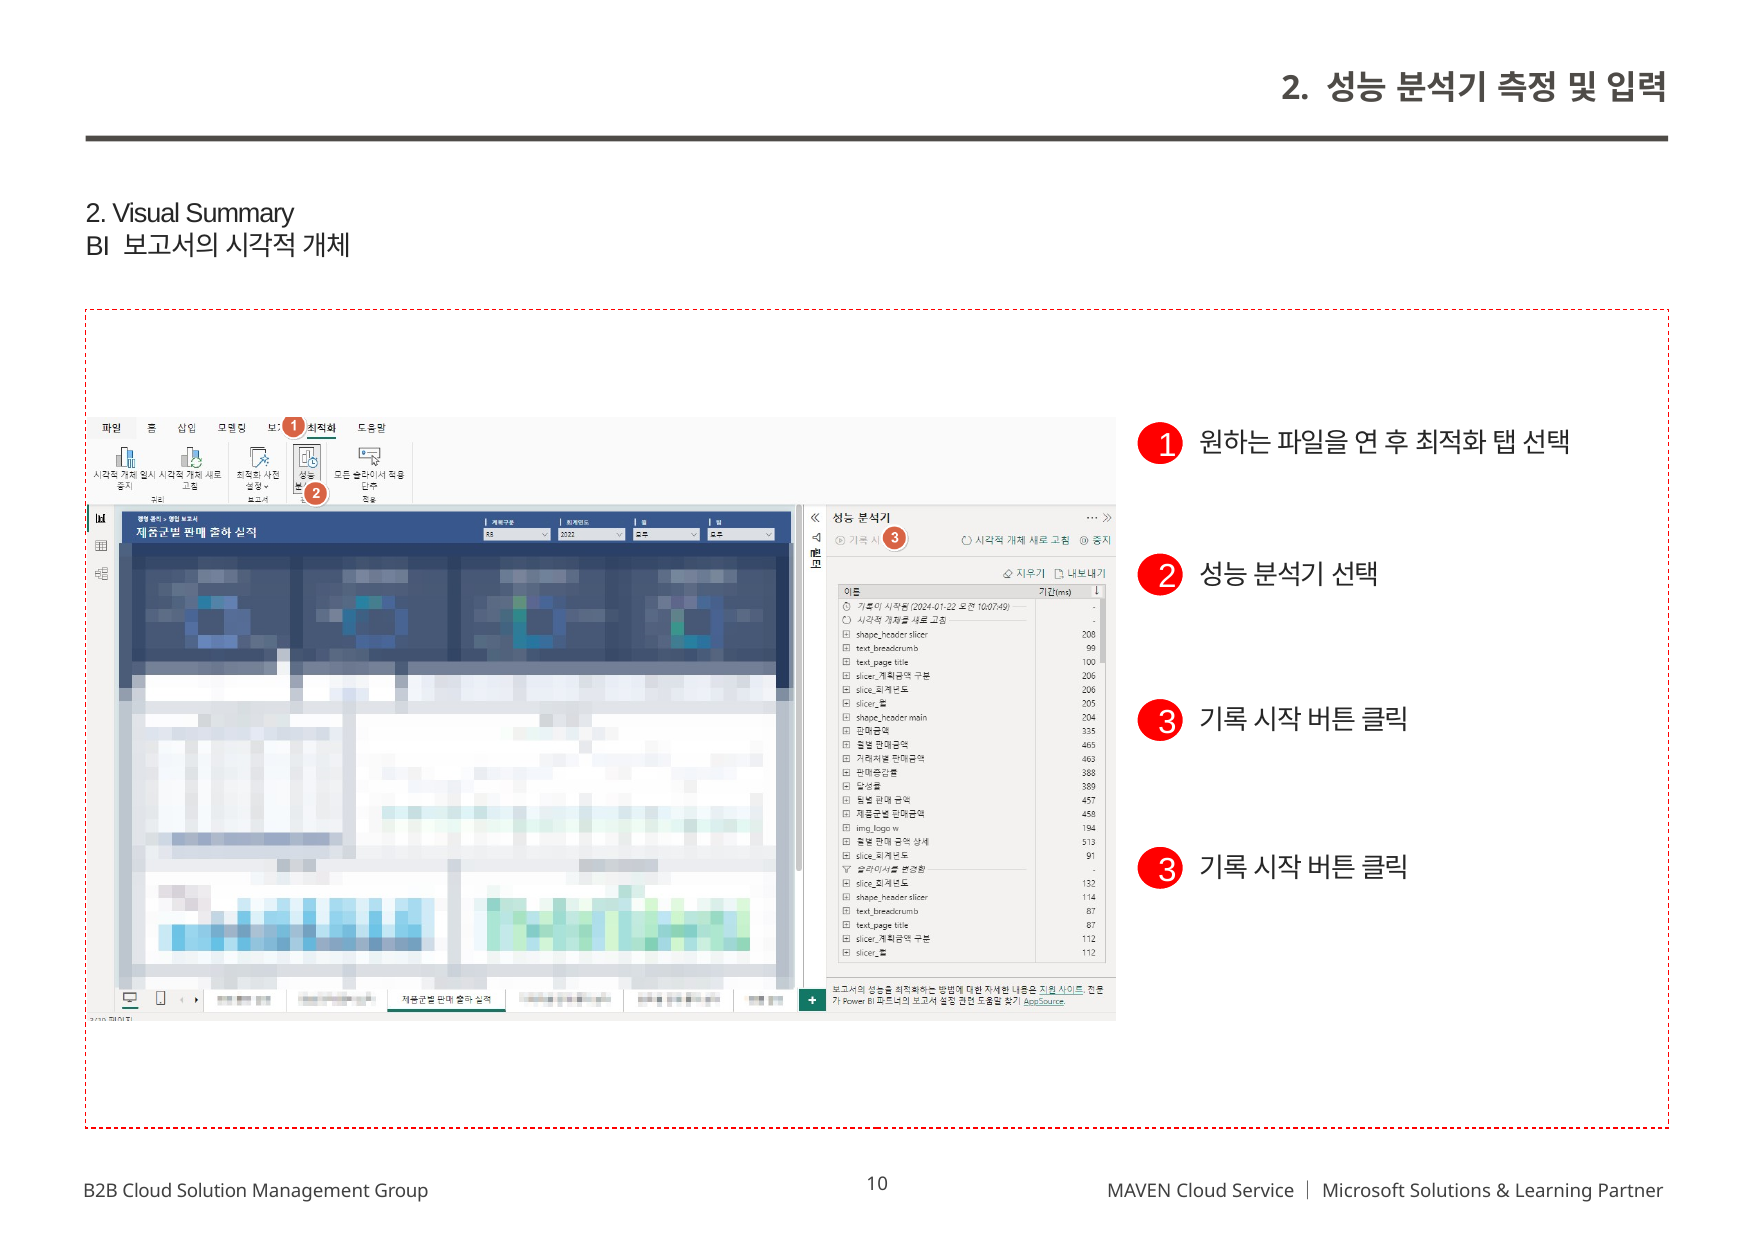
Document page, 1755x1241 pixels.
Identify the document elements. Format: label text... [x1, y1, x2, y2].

text_box 3 [1135, 844, 1185, 891]
text_box 2. Visual Summary BI 보고서의 시각적 개체 [85, 195, 1669, 261]
text_box 기록 시작 버튼 클릭 [1199, 702, 1666, 736]
text_box 성능 분석기 선택 [1199, 557, 1666, 590]
text_box 1 [1135, 420, 1185, 467]
text_box [85, 308, 1669, 1129]
text_box 3 [1135, 696, 1185, 744]
picture [87, 417, 1116, 1021]
text_box 원하는 파일을 연 후 최적화 탭 선택 [1199, 425, 1666, 459]
text_box 2. 성능 분석기 측정 및 입력 [1115, 66, 1669, 147]
text_box 기록 시작 버튼 클릭 [1199, 850, 1666, 883]
text_box 2 [1135, 551, 1185, 598]
